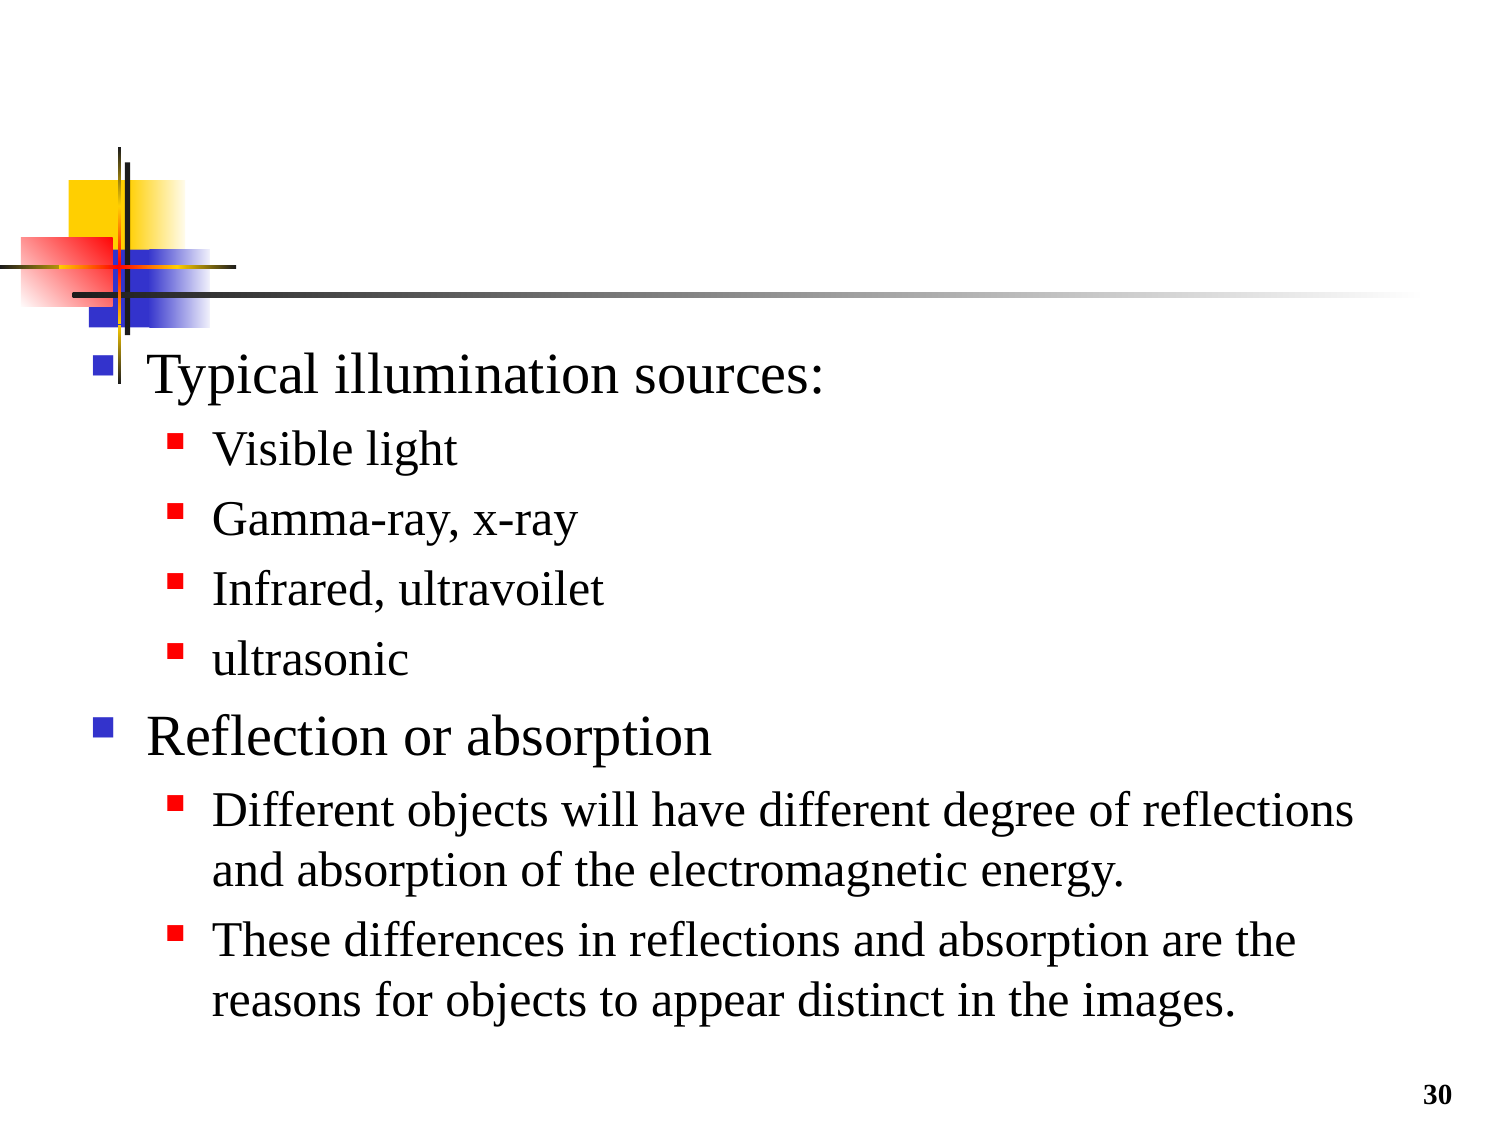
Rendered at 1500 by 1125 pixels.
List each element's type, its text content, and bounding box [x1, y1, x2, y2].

list Typical illumination sources: Visible light Gamma-ray, x-ray Infrared, ultravoilet ultrasonic Reflection or absorption Different objects will have different degree of reflections and absorption of the electromagnetic energy. These differences in reflections and absorption are the reasons for objects to appear distinct in the images. [74, 327, 1445, 1125]
slide_number 30 [1154, 1042, 1468, 1118]
